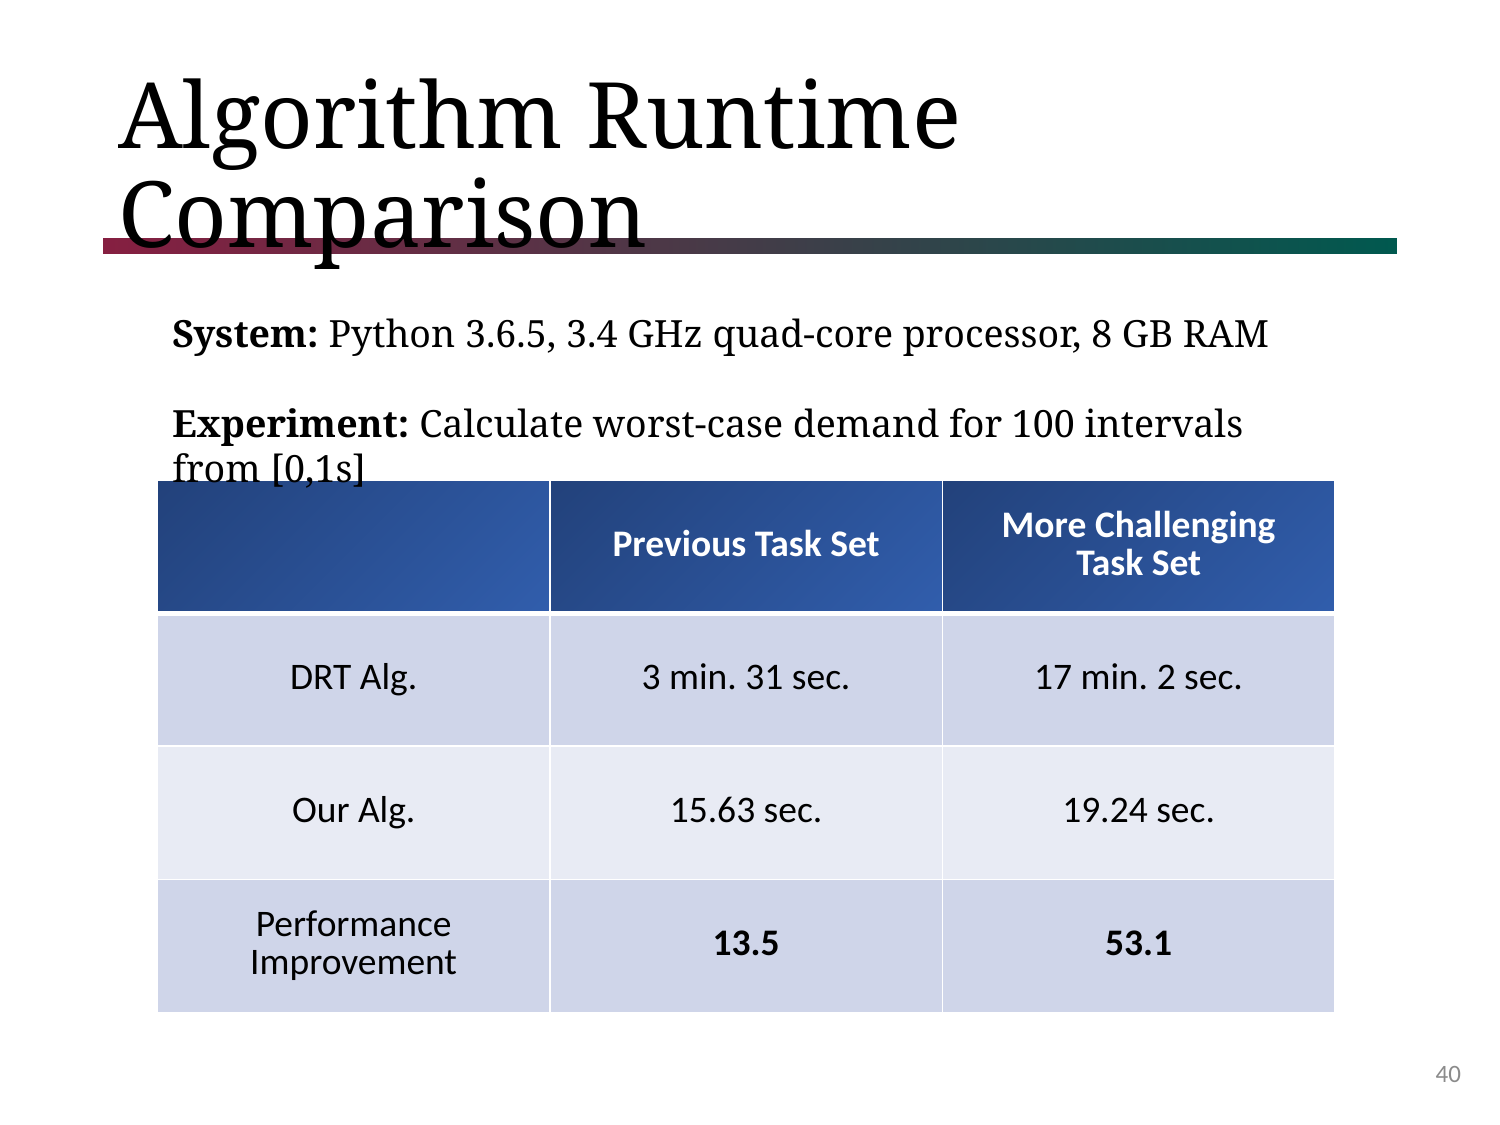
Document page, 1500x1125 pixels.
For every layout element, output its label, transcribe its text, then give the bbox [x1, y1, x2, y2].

table_cell 19.24 sec. [943, 747, 1334, 879]
table_cell 13.5 [551, 880, 942, 1012]
table_header Previous Task Set [551, 498, 942, 611]
table_cell 3 min. 31 sec. [551, 616, 942, 745]
table_cell 15.63 sec. [551, 747, 942, 879]
table_header [158, 498, 549, 611]
table_cell 53.1 [943, 880, 1334, 1012]
table_cell 17 min. 2 sec. [943, 616, 1334, 745]
title Algorithm Runtime Comparison [103, 59, 1397, 278]
table_header More Challenging Task Set [943, 498, 1334, 611]
table_cell Performance Improvement [158, 880, 549, 1012]
table_cell Our Alg. [158, 747, 549, 879]
text_box System: Python 3.6.5, 3.4 GHz quad-core processor, 8 GB RAM Experiment: Calculate worst-case demand for 100 intervals from [0,1s] [157, 303, 1335, 498]
table_cell DRT Alg. [158, 616, 549, 745]
slide_number 40 [1396, 1042, 1500, 1103]
